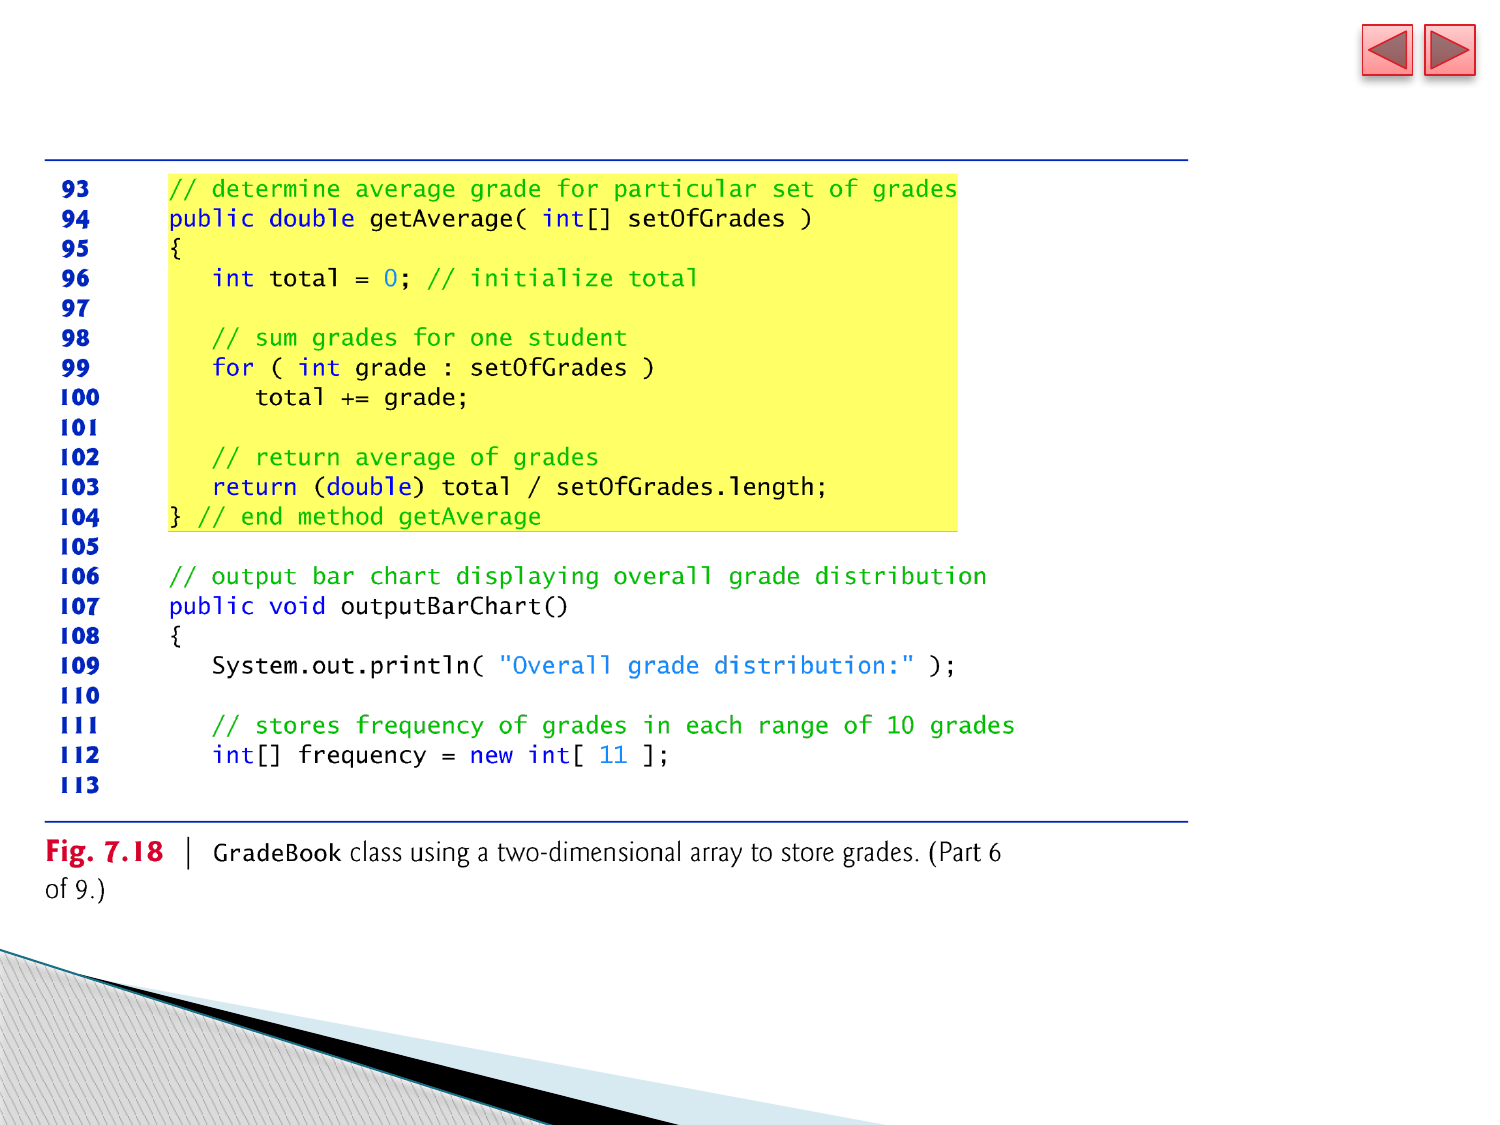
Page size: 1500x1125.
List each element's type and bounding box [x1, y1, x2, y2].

picture [0, 106, 1500, 1018]
